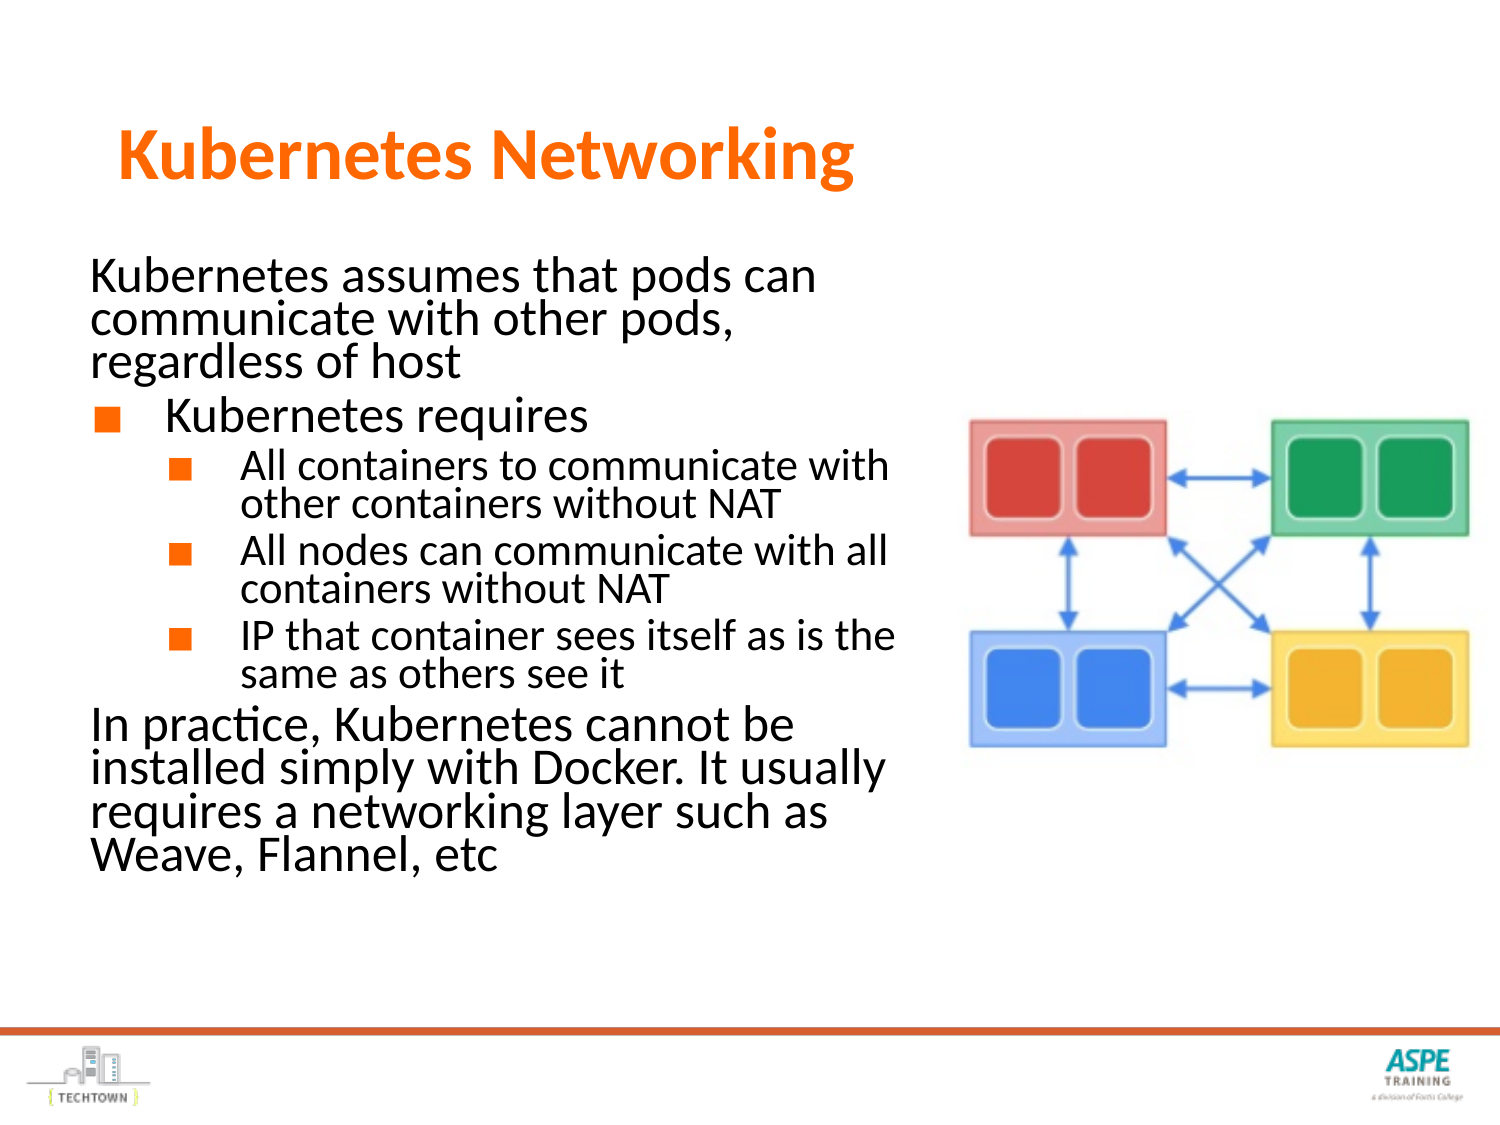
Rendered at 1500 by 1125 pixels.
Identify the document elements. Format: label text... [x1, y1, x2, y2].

title Kubernetes Networking [103, 59, 1397, 250]
picture [944, 393, 1497, 769]
list Kubernetes assumes that pods can communicate with other pods, regardless of host Kubernetes requires All containers to communicate with other containers without NAT All nodes can communicate with all containers without NAT IP that container sees itself as is the same as others see it In practice, Kubernetes cannot be installed simply with Docker. It usually requires a networking layer such as Weave, Flannel, etc [75, 249, 925, 988]
